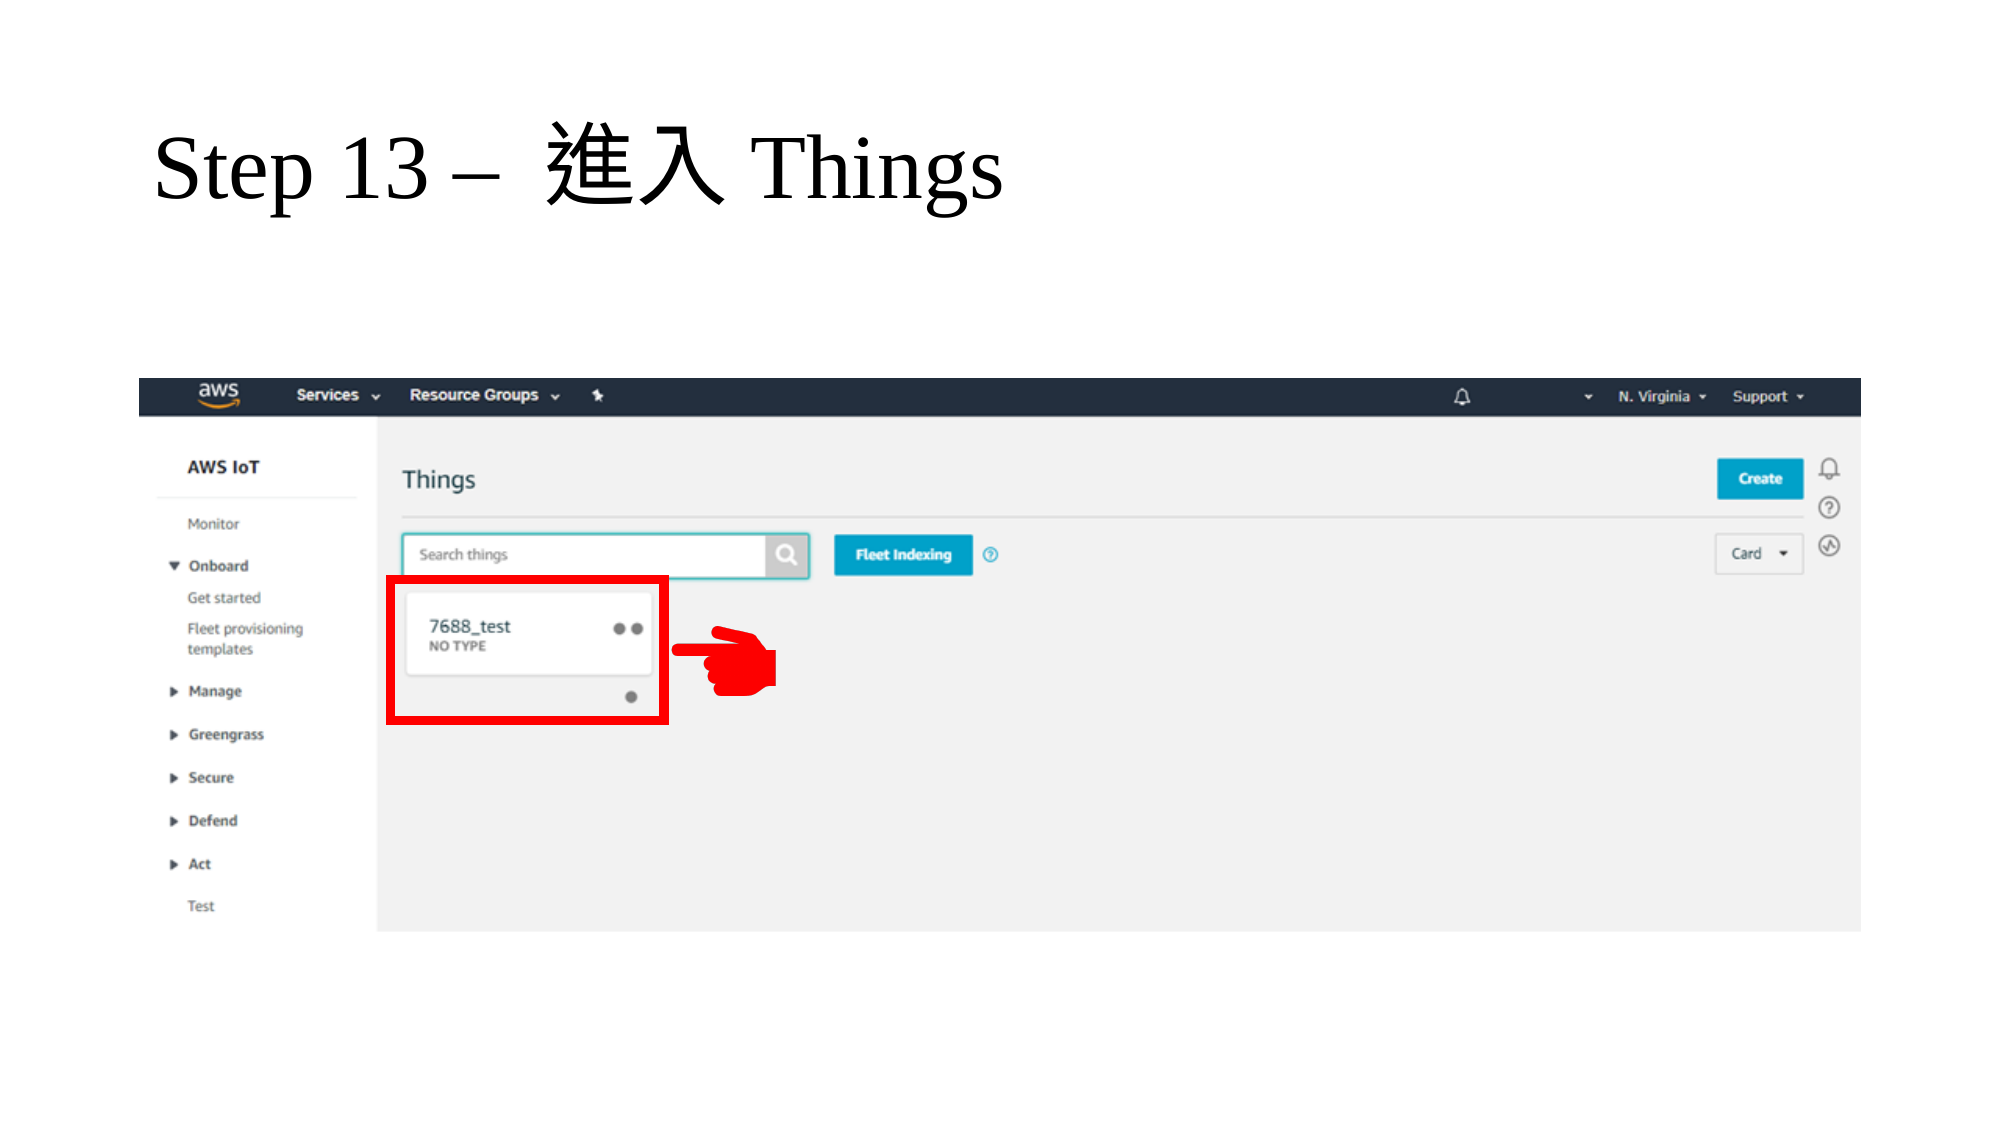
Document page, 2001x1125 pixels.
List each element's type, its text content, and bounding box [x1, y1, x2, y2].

picture [664, 601, 783, 721]
title Step 13 – 進入Things [137, 59, 1863, 278]
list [139, 378, 1861, 935]
